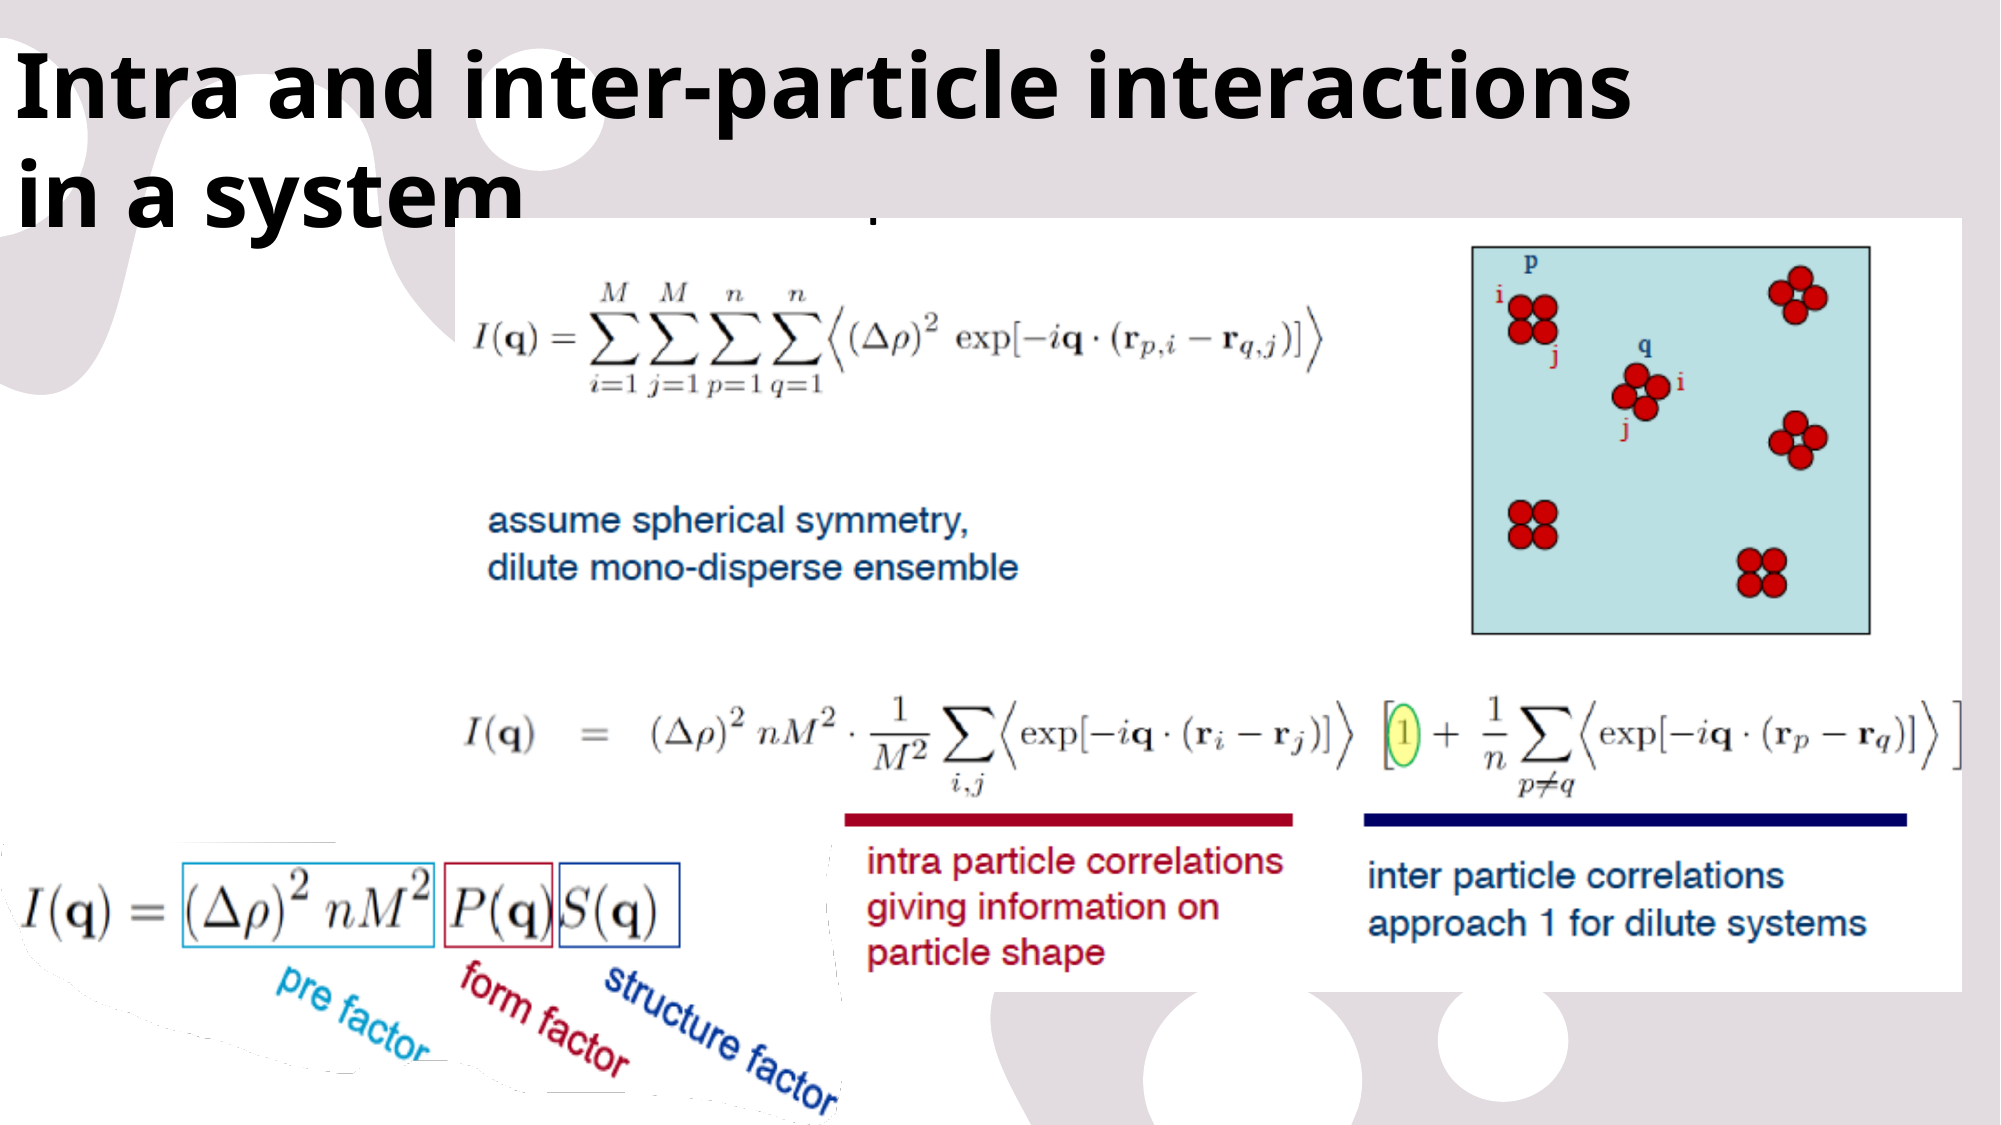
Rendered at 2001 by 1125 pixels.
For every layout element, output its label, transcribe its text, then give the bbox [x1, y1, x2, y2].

title Intra and inter-particle interactions in a system [0, 18, 1716, 253]
picture [0, 840, 842, 1125]
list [455, 218, 1962, 992]
